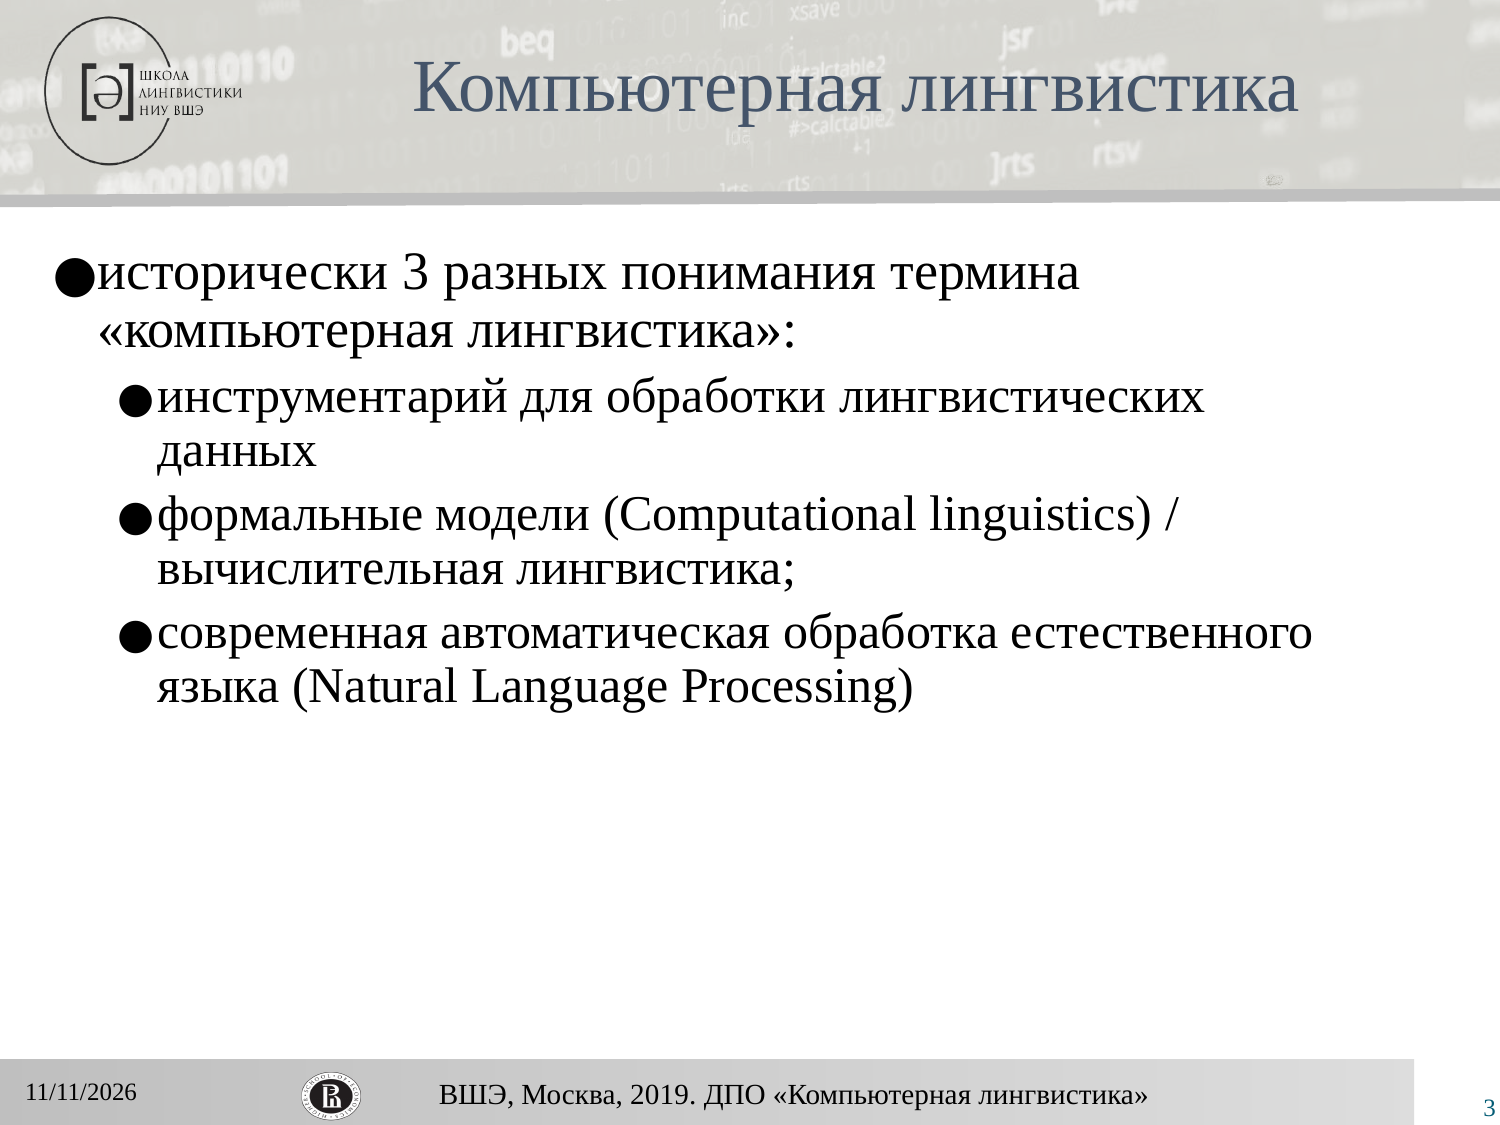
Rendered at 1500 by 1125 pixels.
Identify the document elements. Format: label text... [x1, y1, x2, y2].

list исторически 3 разных понимания термина «компьютерная лингвистика»: инструментарий для обработки лингвистических данных формальные модели (Computational linguistics) / вычислительная лингвистика; современная автоматическая обработка естественного языка (Natural Language Processing) [37, 234, 1388, 955]
slide_number 3 [1370, 1061, 1496, 1122]
picture [301, 1072, 361, 1121]
title Компьютерная лингвистика [307, 24, 1407, 135]
picture [0, 0, 1500, 194]
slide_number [10, 1060, 162, 1121]
